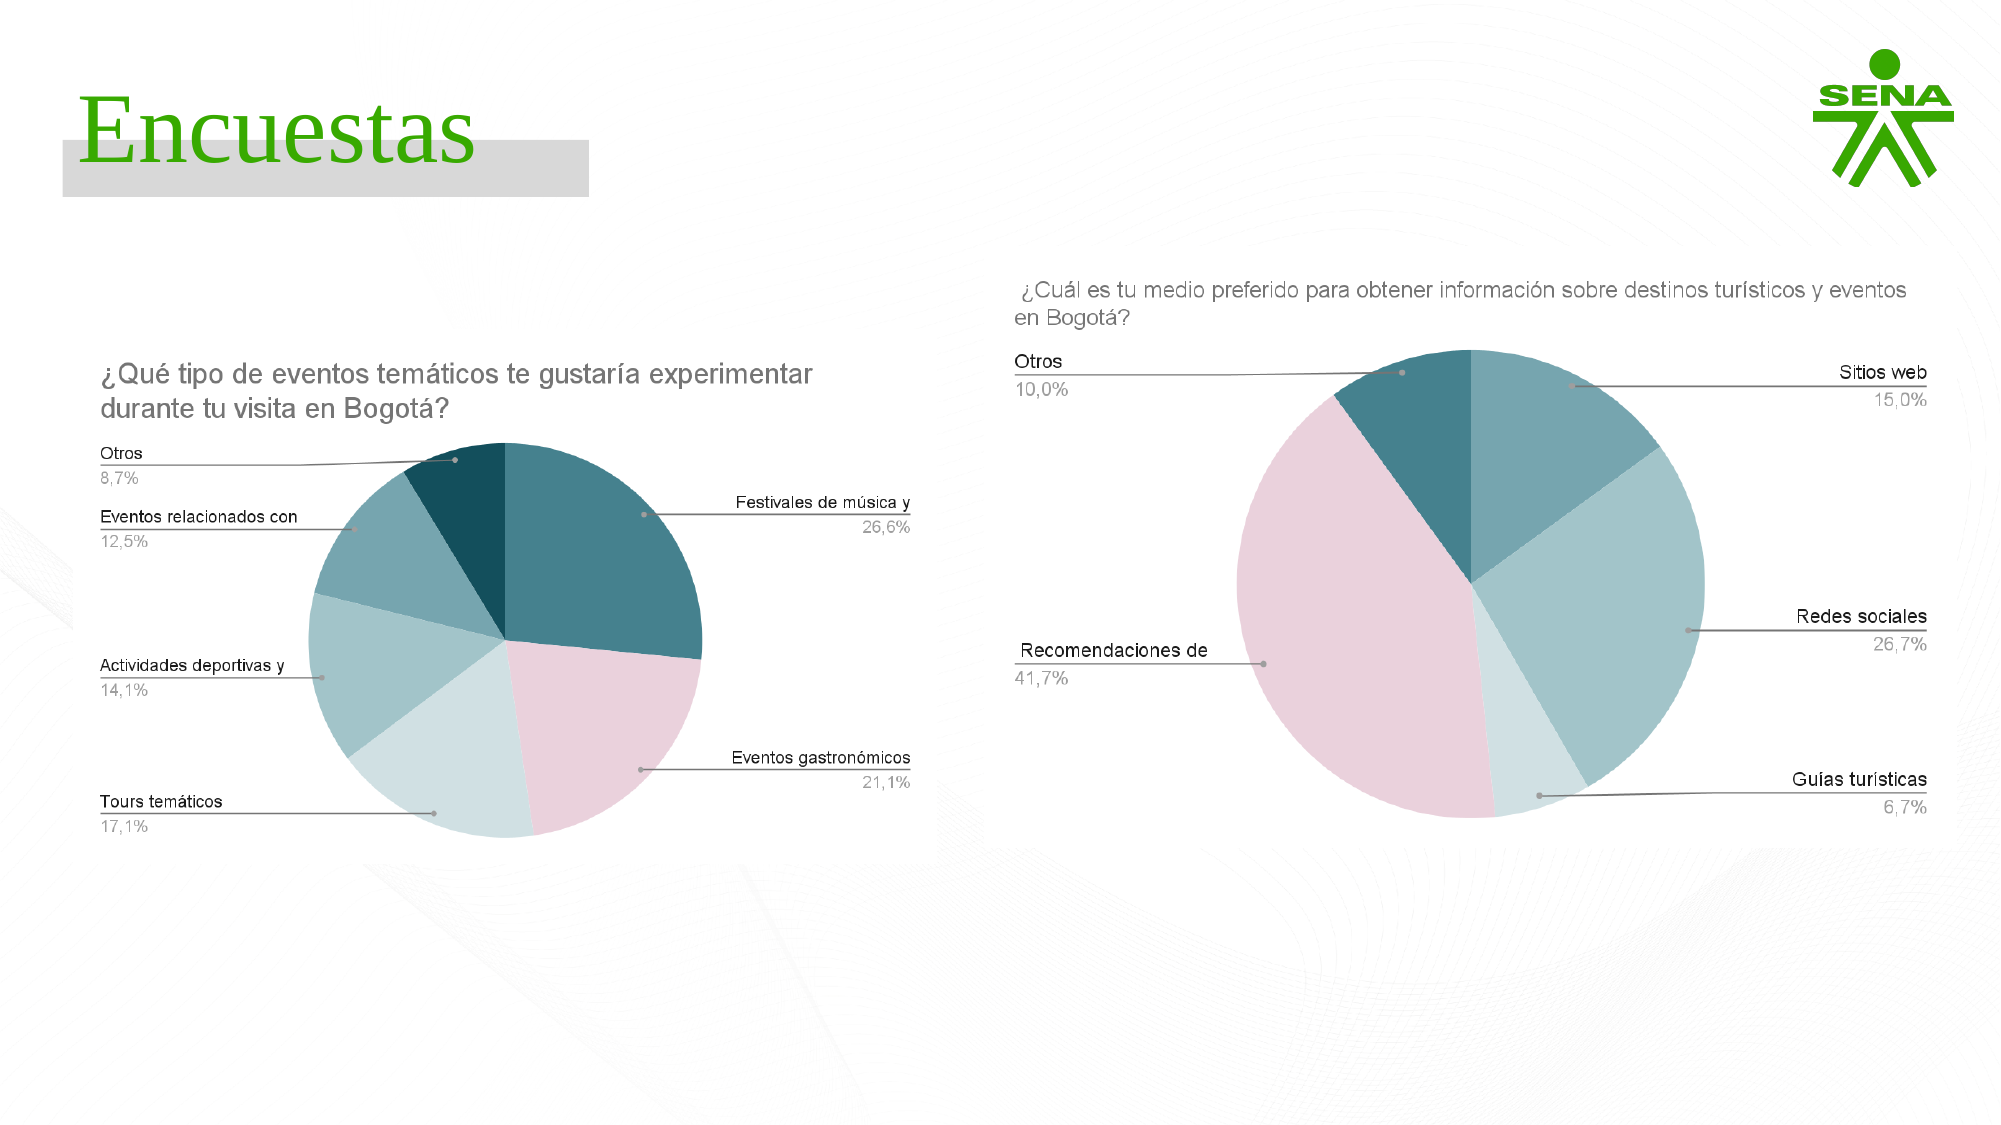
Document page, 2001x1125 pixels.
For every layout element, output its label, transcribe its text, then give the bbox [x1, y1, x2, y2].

picture [0, 0, 2000, 1125]
text_box Encuestas [62, 68, 635, 180]
text_box [62, 180, 589, 197]
